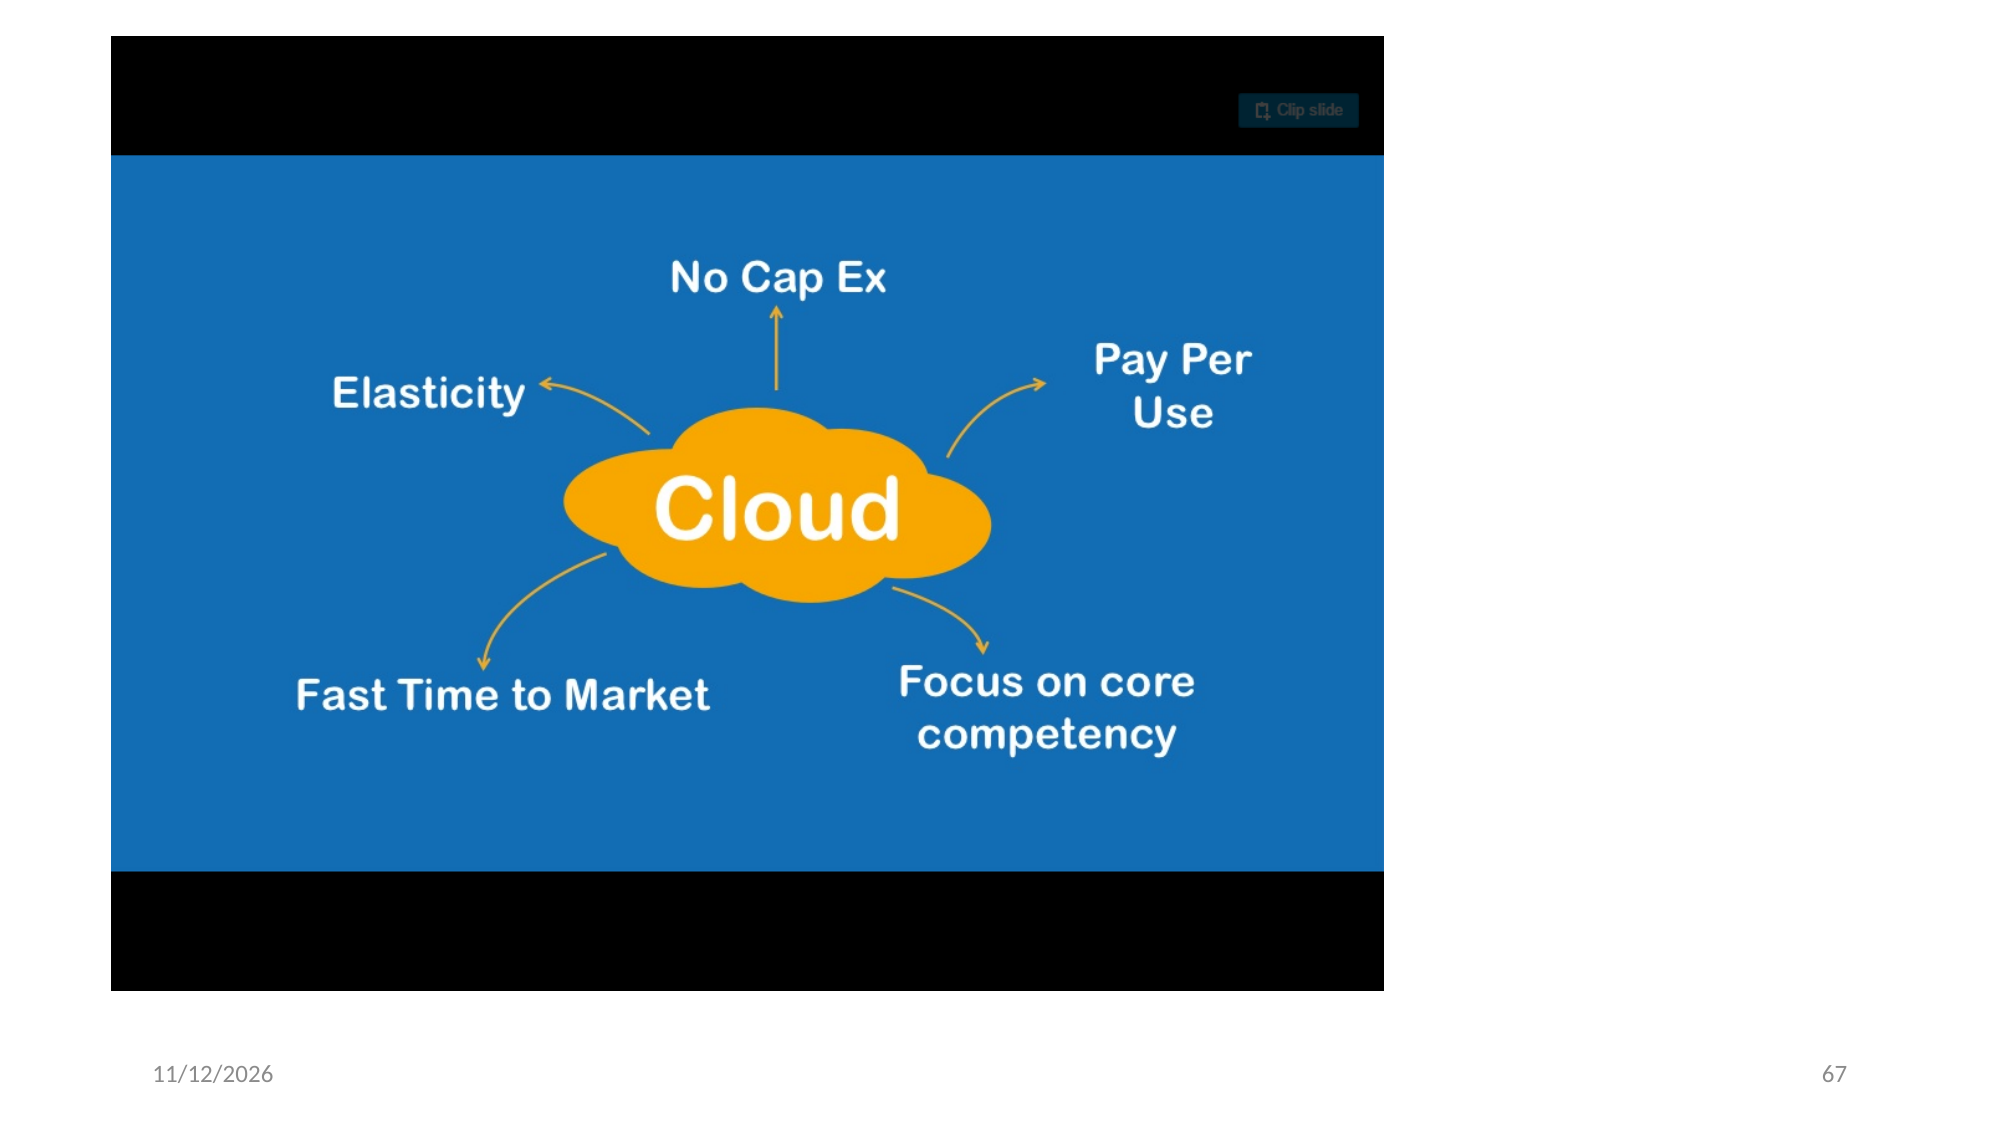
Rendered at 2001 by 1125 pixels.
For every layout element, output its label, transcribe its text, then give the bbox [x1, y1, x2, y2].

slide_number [137, 1042, 588, 1103]
slide_number 67 [1412, 1042, 1863, 1103]
picture [111, 36, 1384, 991]
